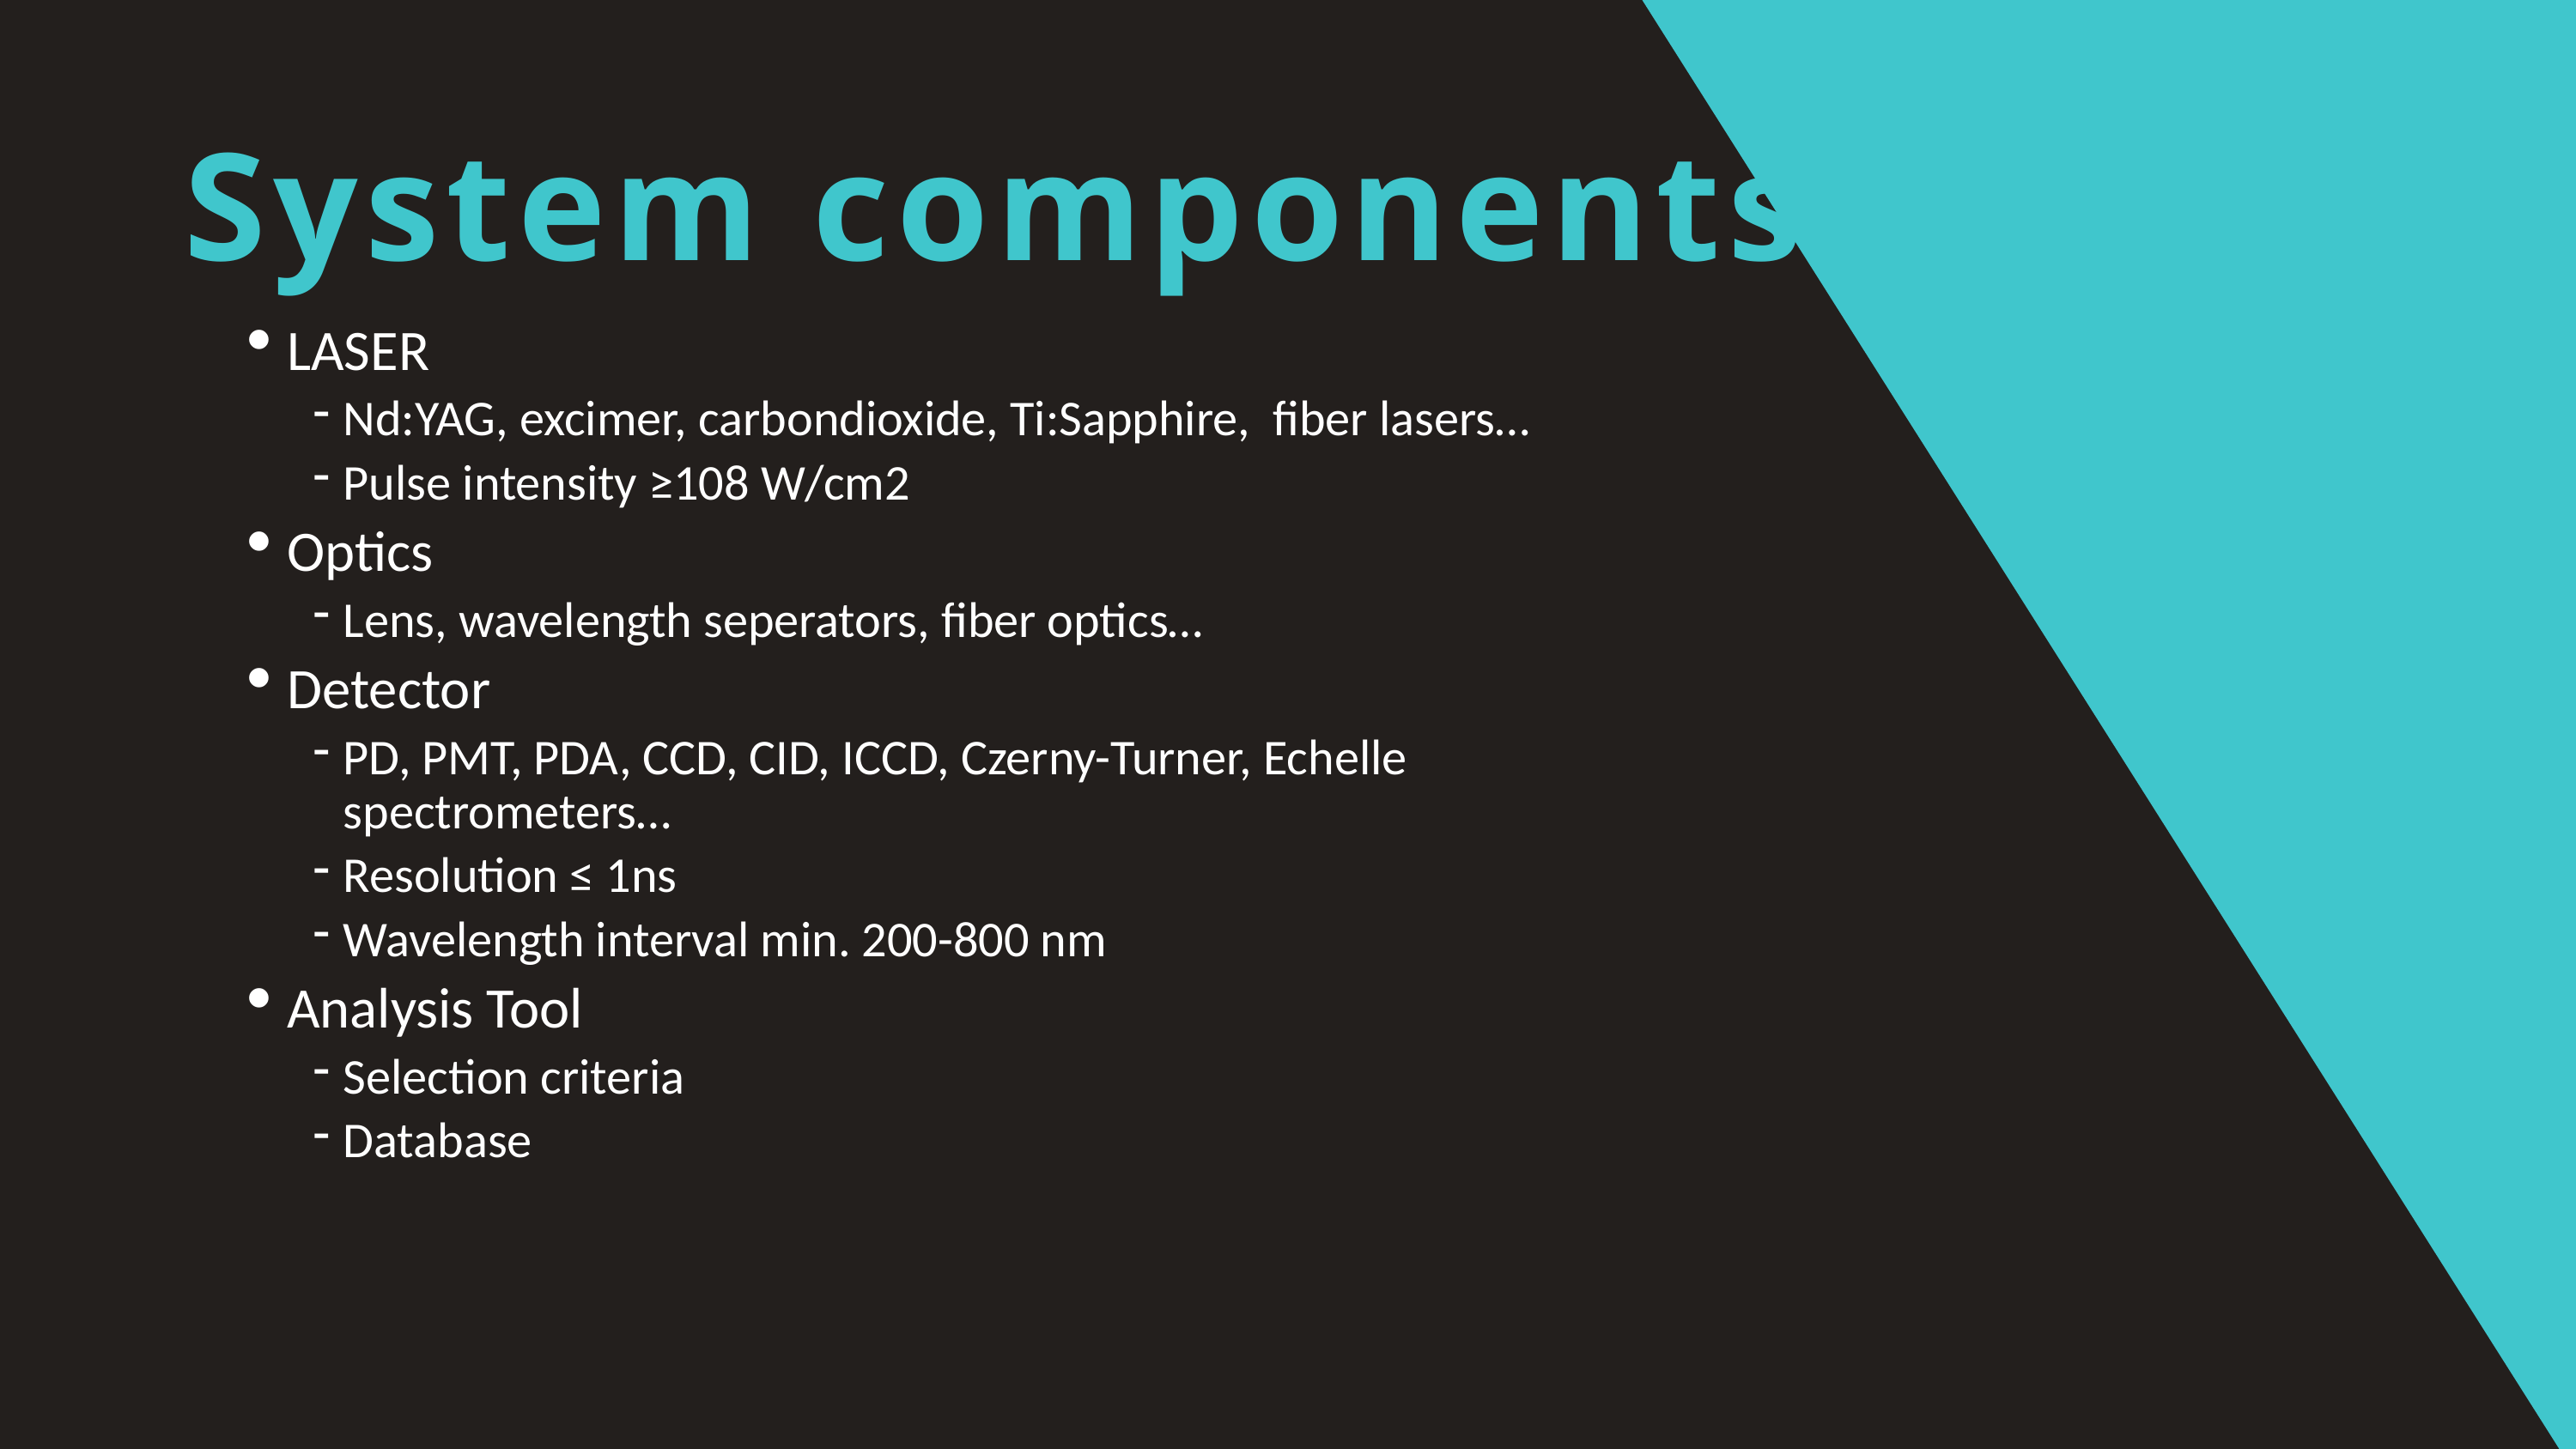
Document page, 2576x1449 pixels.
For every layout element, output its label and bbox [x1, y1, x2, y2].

text_box [182, 144, 1849, 1344]
text_box [1642, 0, 2576, 1449]
